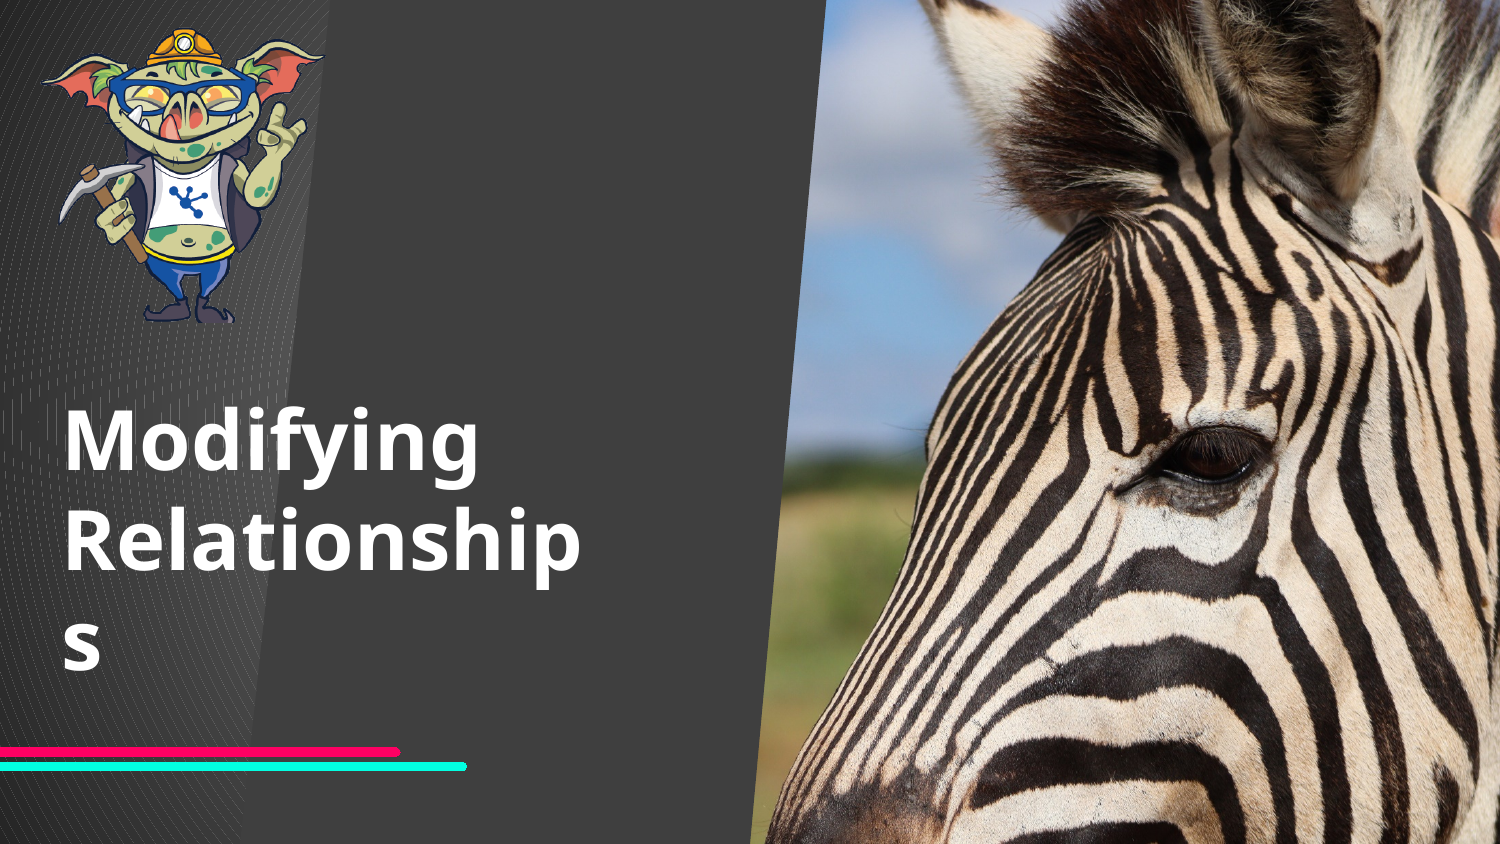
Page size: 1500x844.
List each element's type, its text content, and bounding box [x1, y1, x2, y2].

picture [751, 0, 1500, 844]
list Modifying Relationships [46, 379, 619, 638]
picture [0, 0, 367, 323]
